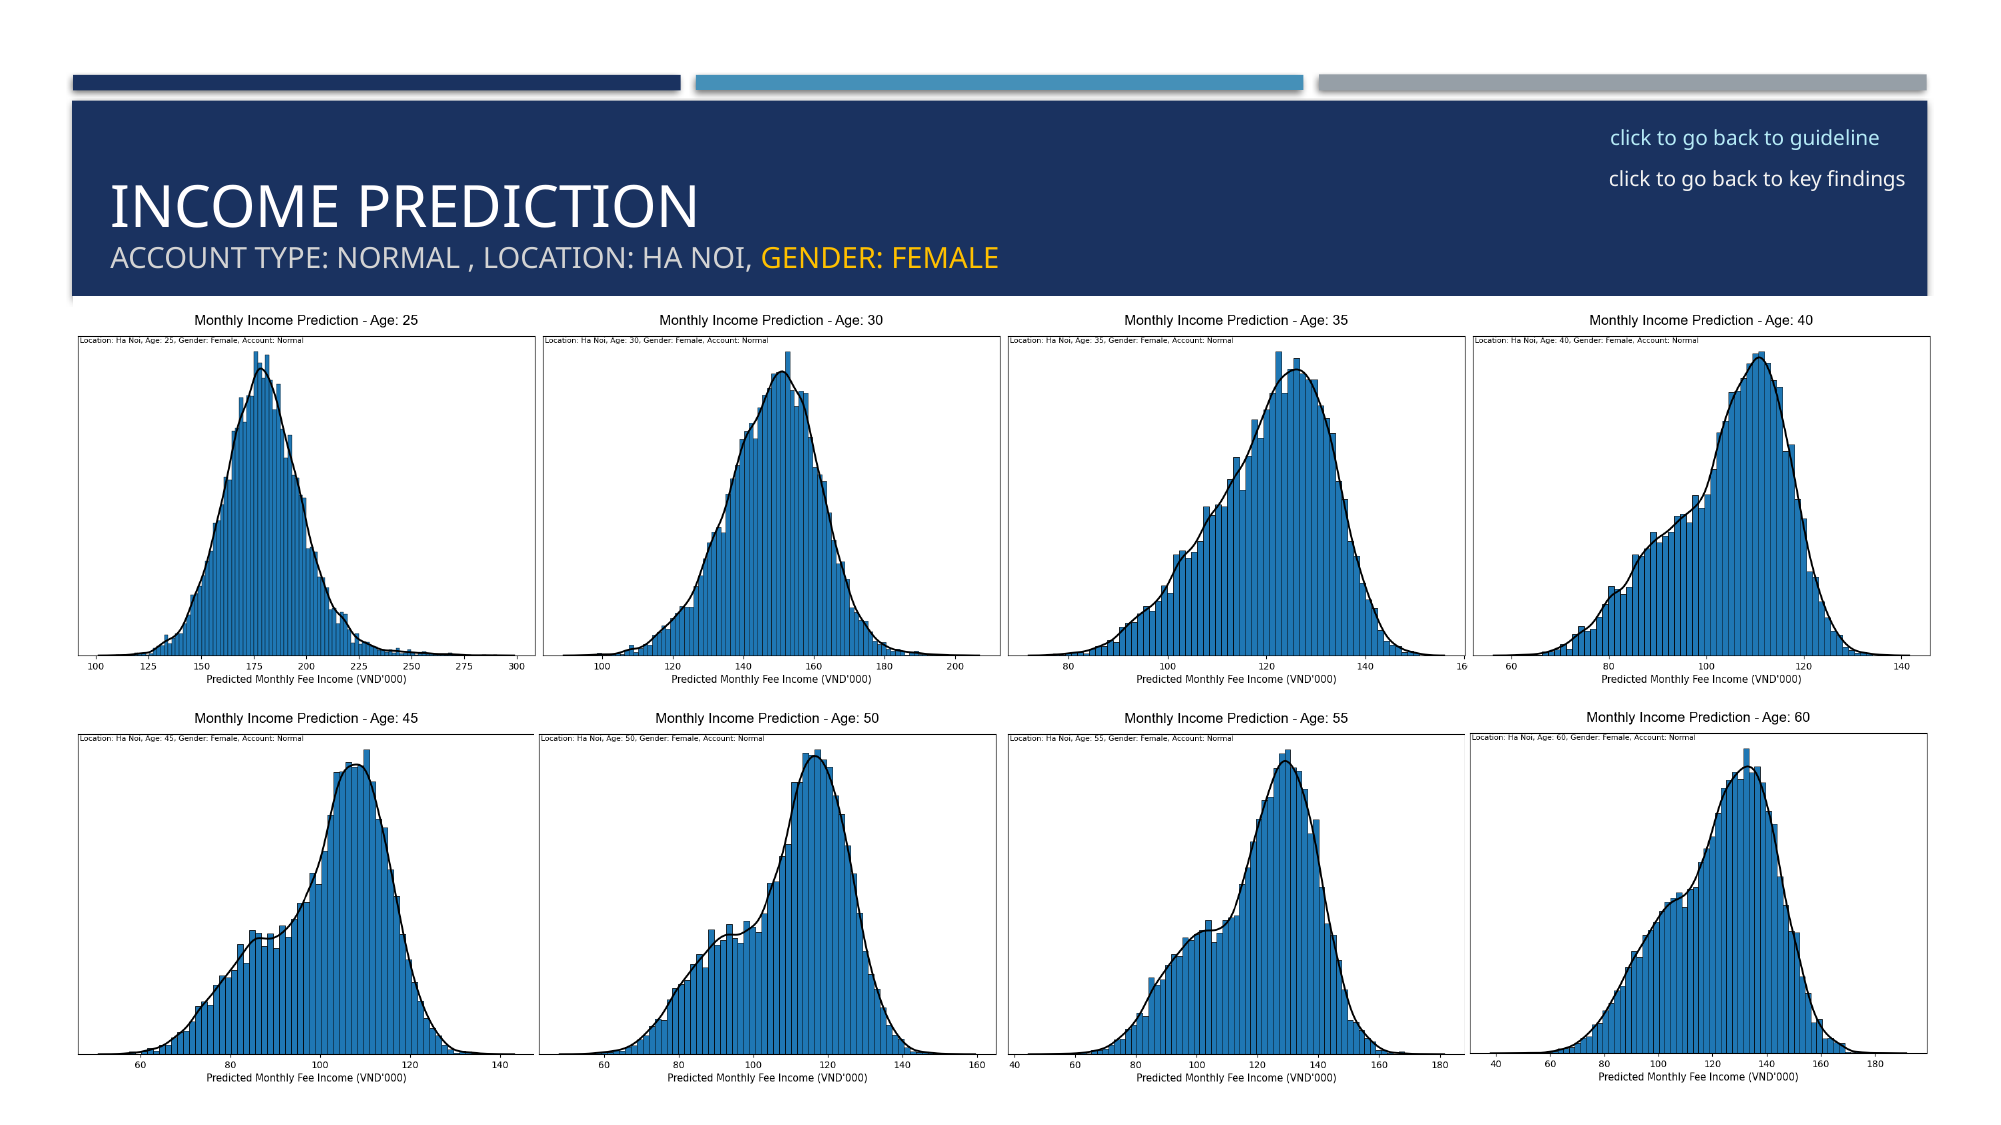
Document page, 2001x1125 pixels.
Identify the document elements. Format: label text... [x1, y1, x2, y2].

picture [73, 295, 1935, 1094]
text_box click to go back to key findings [1594, 157, 1921, 198]
title income PREDICTION ACCOUNT TYPE: normal , LOCATION: Ha noi, GENDER: Female [95, 115, 1905, 282]
text_box click to go back to guideline [1595, 117, 1895, 158]
